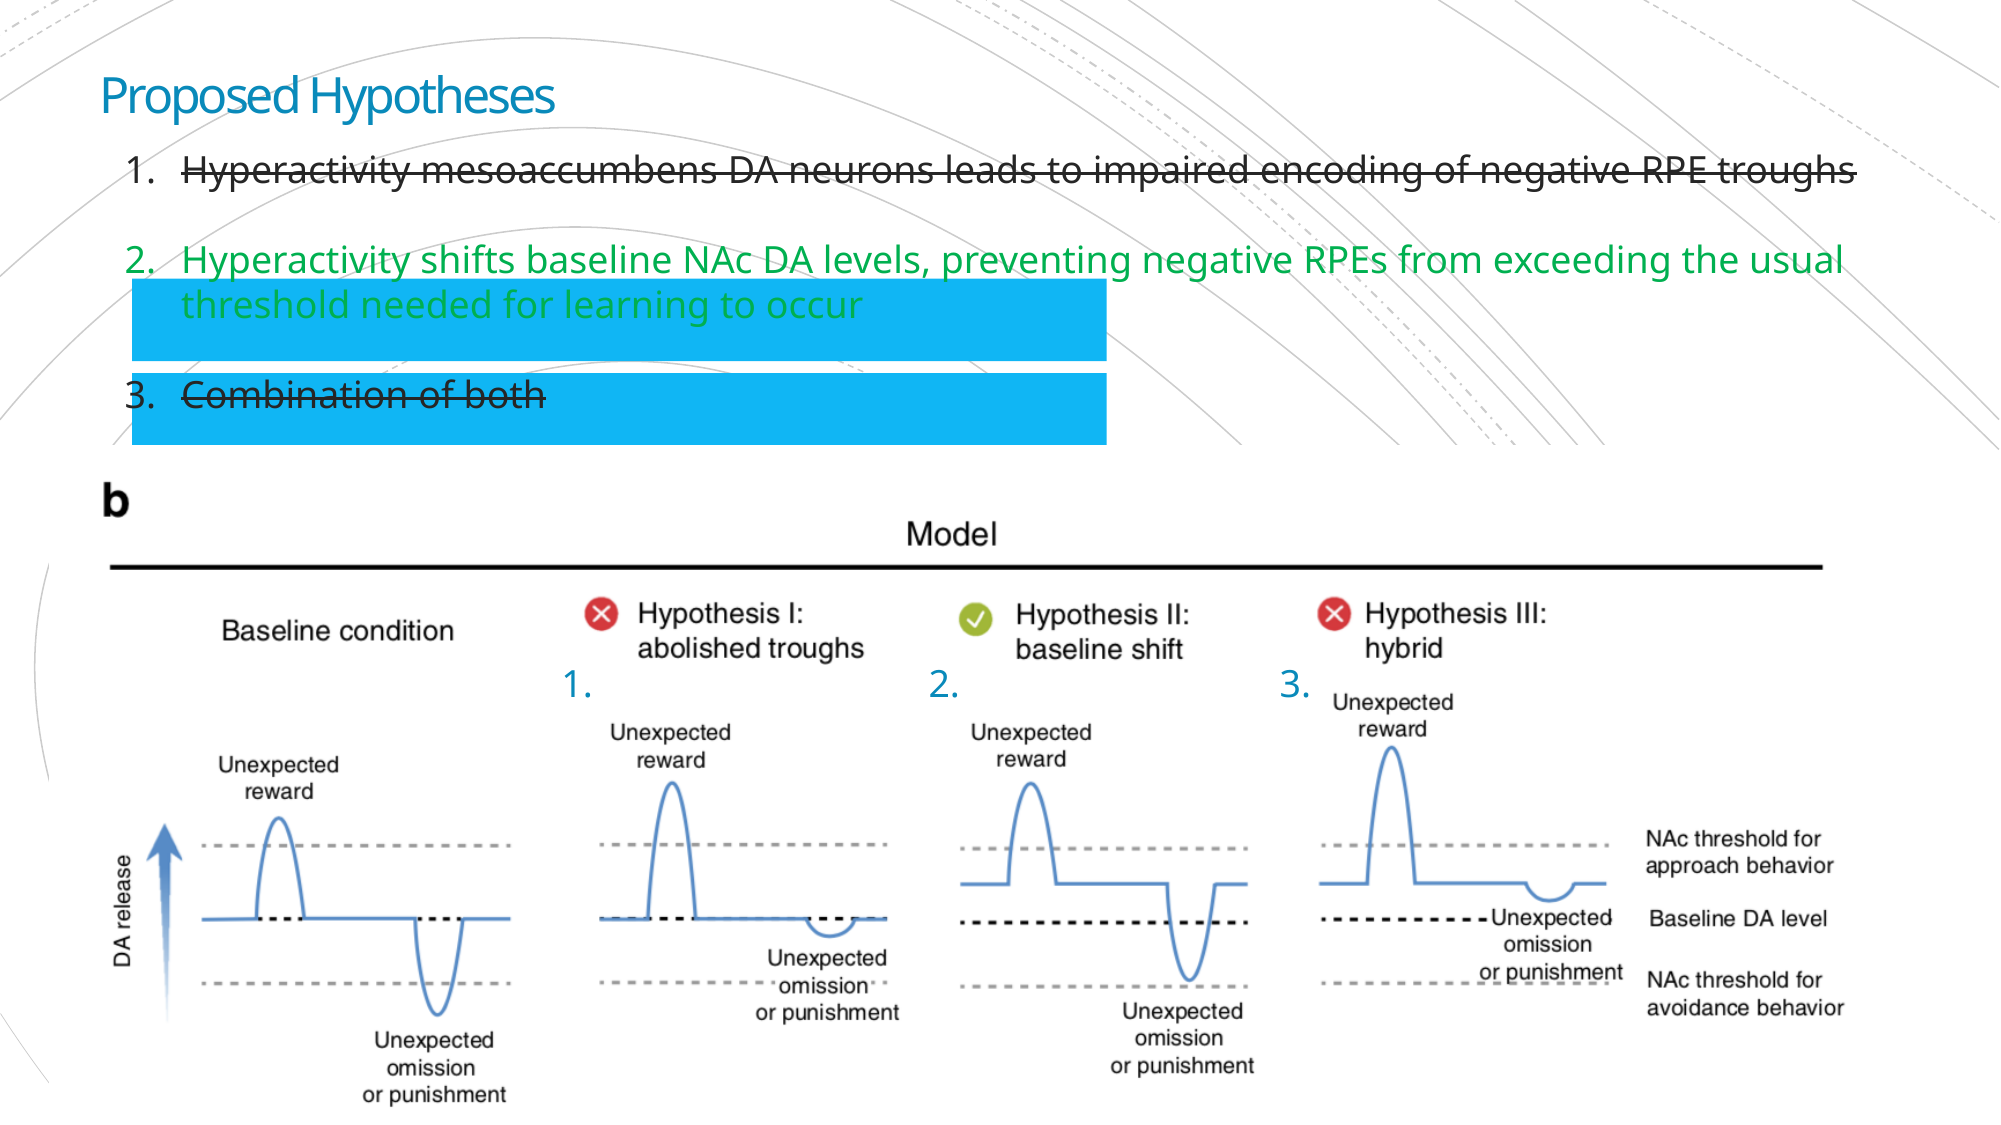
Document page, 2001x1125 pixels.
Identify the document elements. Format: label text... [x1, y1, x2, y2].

text_box Hyperactivity mesoaccumbens DA neurons leads to impaired encoding of negative RPE troughs Hyperactivity shifts baseline NAc DA levels, preventing negative RPEs from exceeding the usual threshold needed for learning to occur Combination of both [109, 138, 1949, 424]
title Proposed Hypotheses [61, 14, 801, 146]
picture [49, 444, 1959, 1125]
